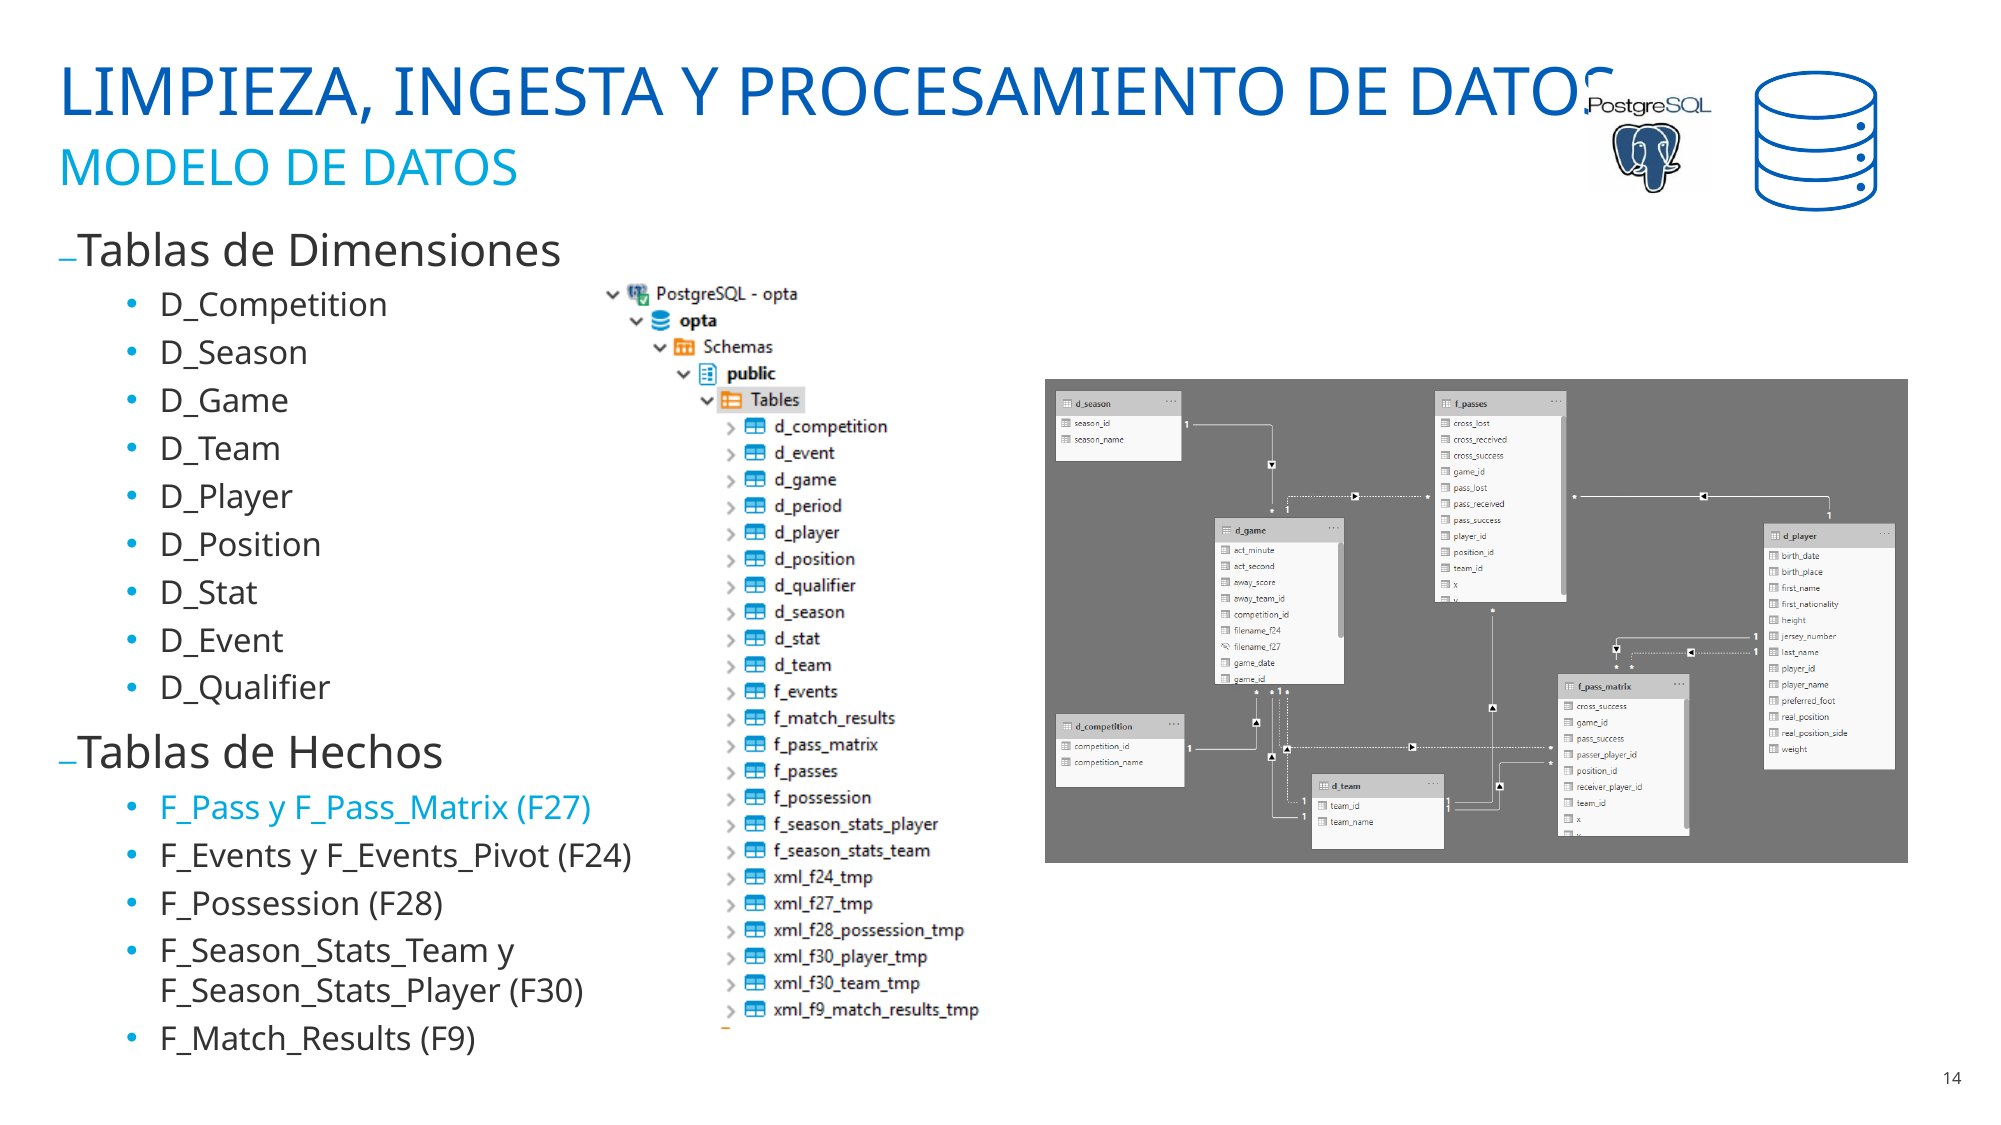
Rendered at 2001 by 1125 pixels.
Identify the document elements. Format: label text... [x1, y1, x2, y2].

slide_number 14 [1931, 1069, 1973, 1090]
picture [602, 283, 1000, 1029]
list MODELO DE DATOS [43, 127, 966, 205]
title LIMPIEZA, INGESTA Y PROCESAMIENTO DE DATOS [43, 48, 1738, 128]
picture [1743, 68, 1889, 214]
picture [1588, 75, 1712, 206]
picture [1045, 379, 1908, 863]
list Tablas de Dimensiones D_Competition D_Season D_Game D_Team D_Player D_Position D_Stat D_Event D_Qualifier Tablas de Hechos F_Pass y F_Pass_Matrix (F27) F_Events y F_Events_Pivot (F24) F_Possession (F28) F_Season_Stats_Team y F_Season_Stats_Player (F30) F_Match_Results (F9) [43, 213, 683, 1070]
